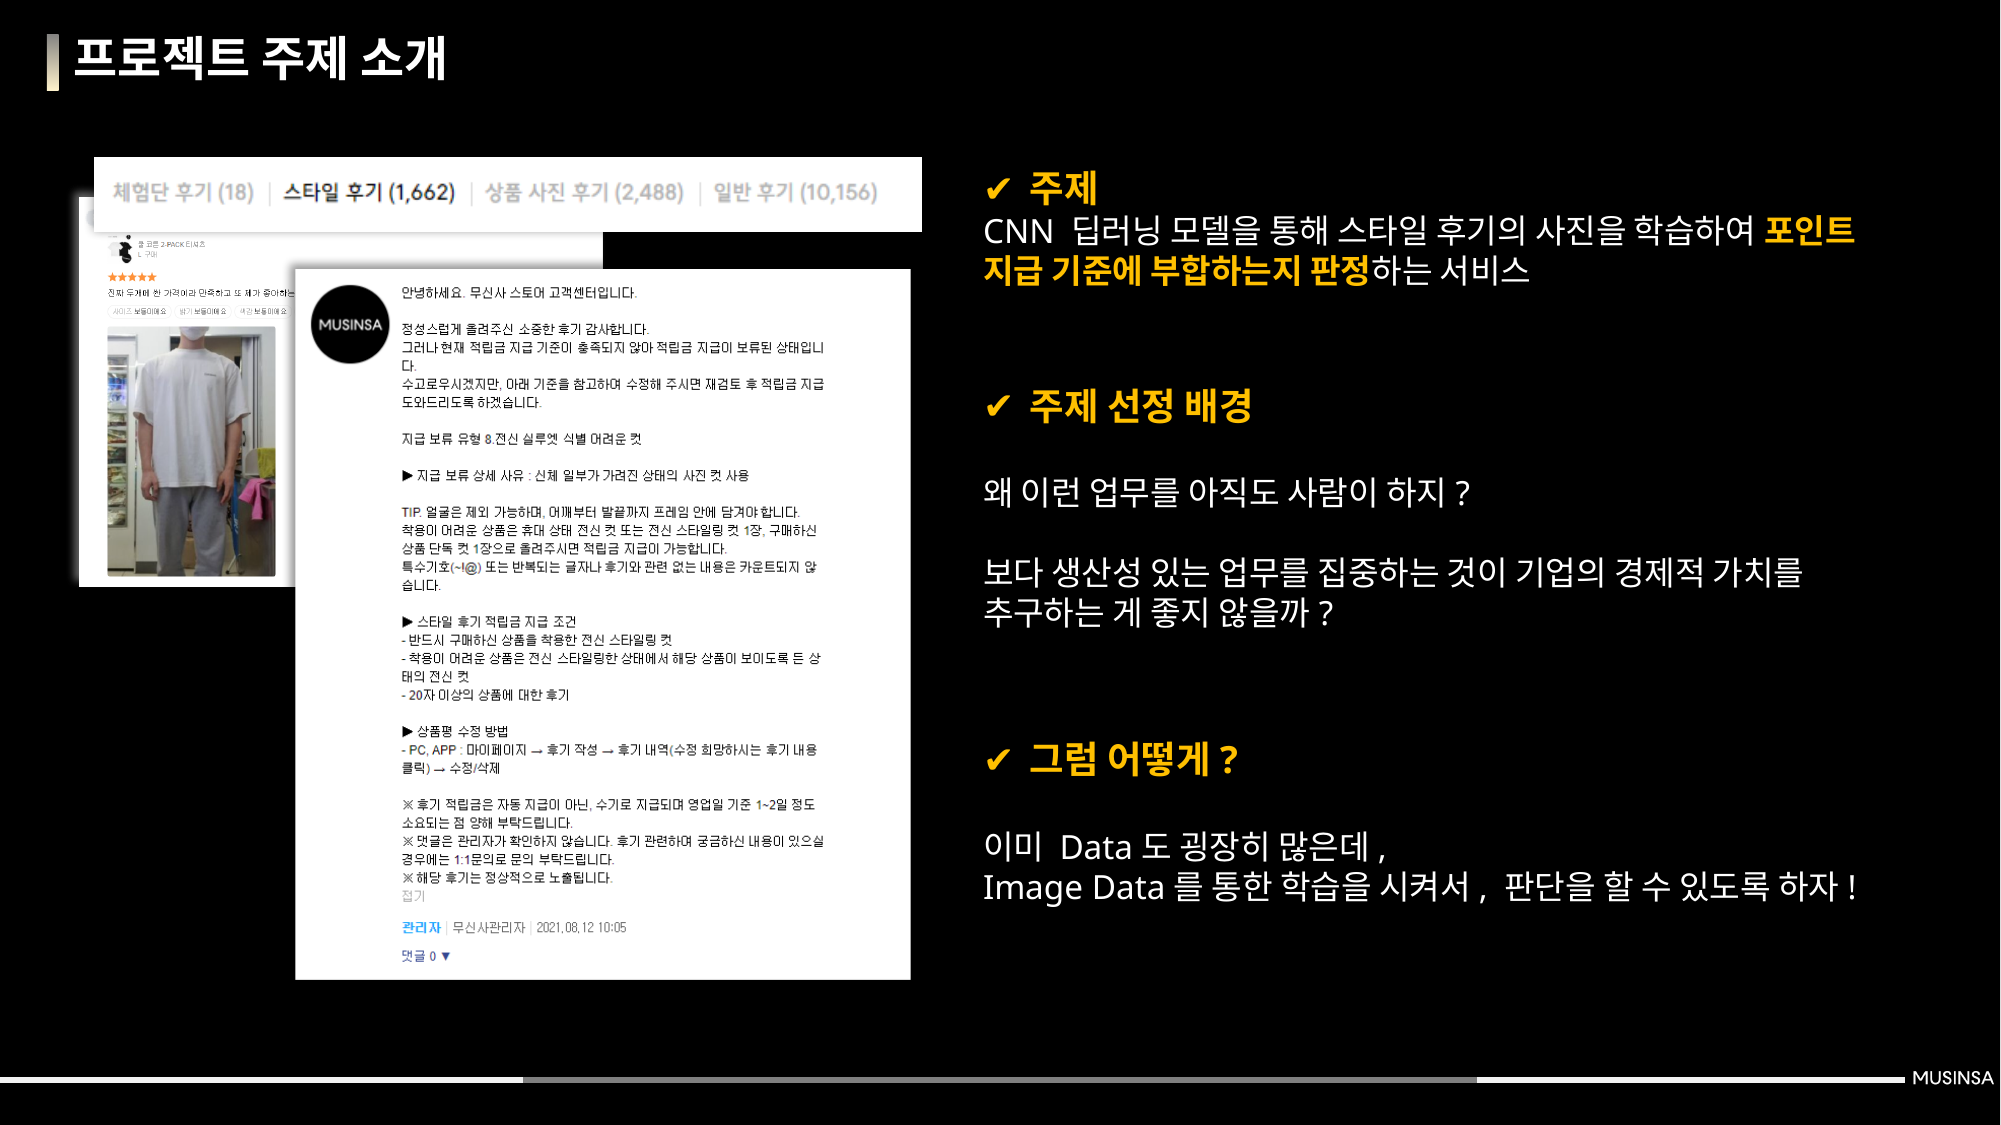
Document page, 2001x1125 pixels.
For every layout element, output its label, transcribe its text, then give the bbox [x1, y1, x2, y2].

text_box 그럼 어떻게? 이미 Data도 굉장히 많은데, Image Data를 통한 학습을 시켜서, 판단을 할 수 있도록 하자! [968, 728, 1921, 914]
text_box 주제 선정 배경 왜 이런 업무를 아직도 사람이 하지? 보다 생산성 있는 업무를 집중하는 것이 기업의 경제적 가치를 추구하는 게 좋지 않을까? [968, 375, 1921, 640]
picture [1905, 1030, 2000, 1125]
list 프로젝트 주제 소개 [58, 24, 682, 98]
text_box 주제 CNN 딥러닝 모델을 통해 스타일 후기의 사진을 학습하여 포인트 지급 기준에 부합하는지 판정하는 서비스 [968, 157, 1921, 298]
picture [79, 157, 922, 980]
